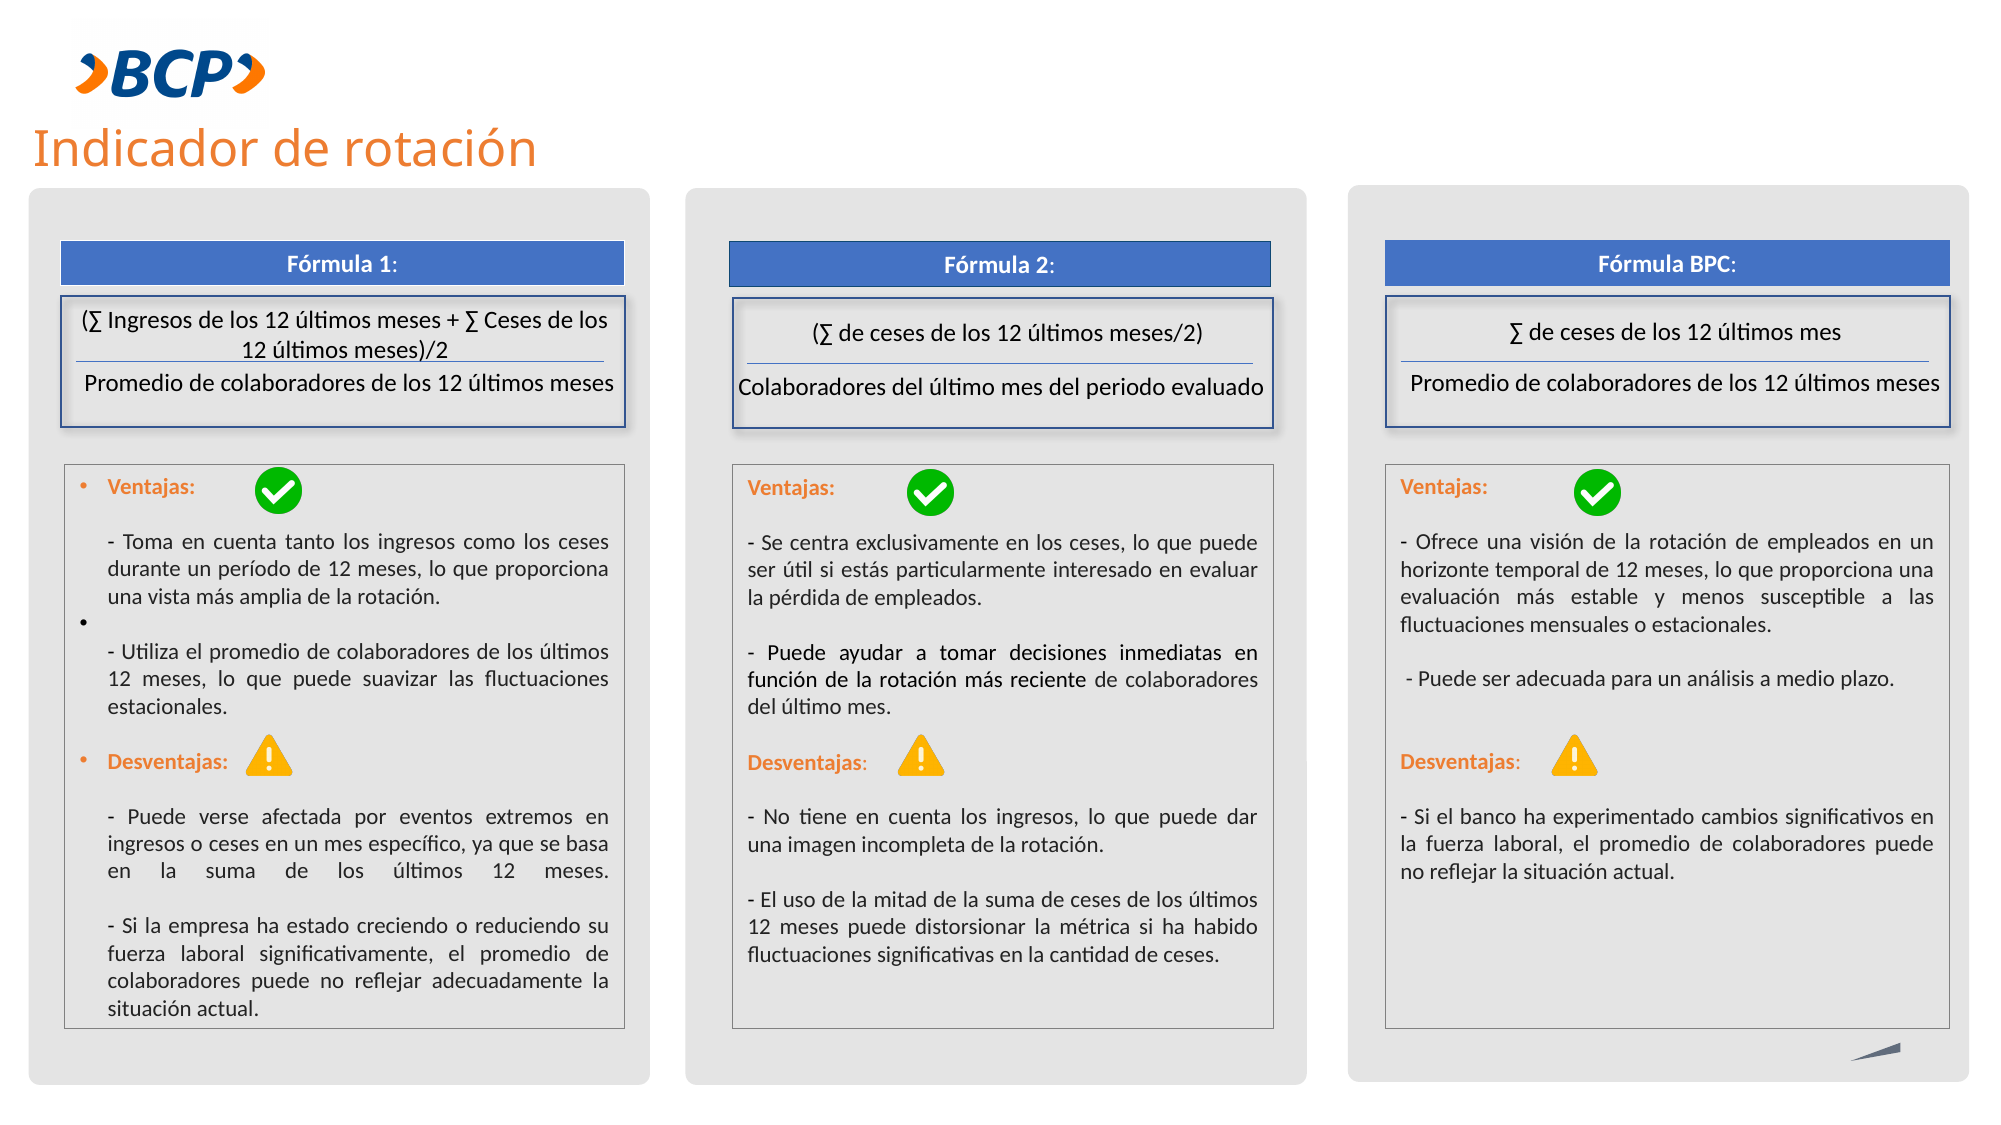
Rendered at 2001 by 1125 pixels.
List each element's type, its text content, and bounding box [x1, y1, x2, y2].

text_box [685, 188, 1307, 1085]
picture [888, 723, 954, 789]
picture [1542, 723, 1607, 789]
picture [255, 467, 302, 514]
text_box Indicador de rotación [19, 109, 1019, 185]
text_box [28, 188, 650, 1085]
picture [907, 469, 954, 516]
picture [236, 723, 302, 789]
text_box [1347, 185, 1970, 1082]
picture [71, 18, 269, 129]
picture [1574, 469, 1621, 516]
